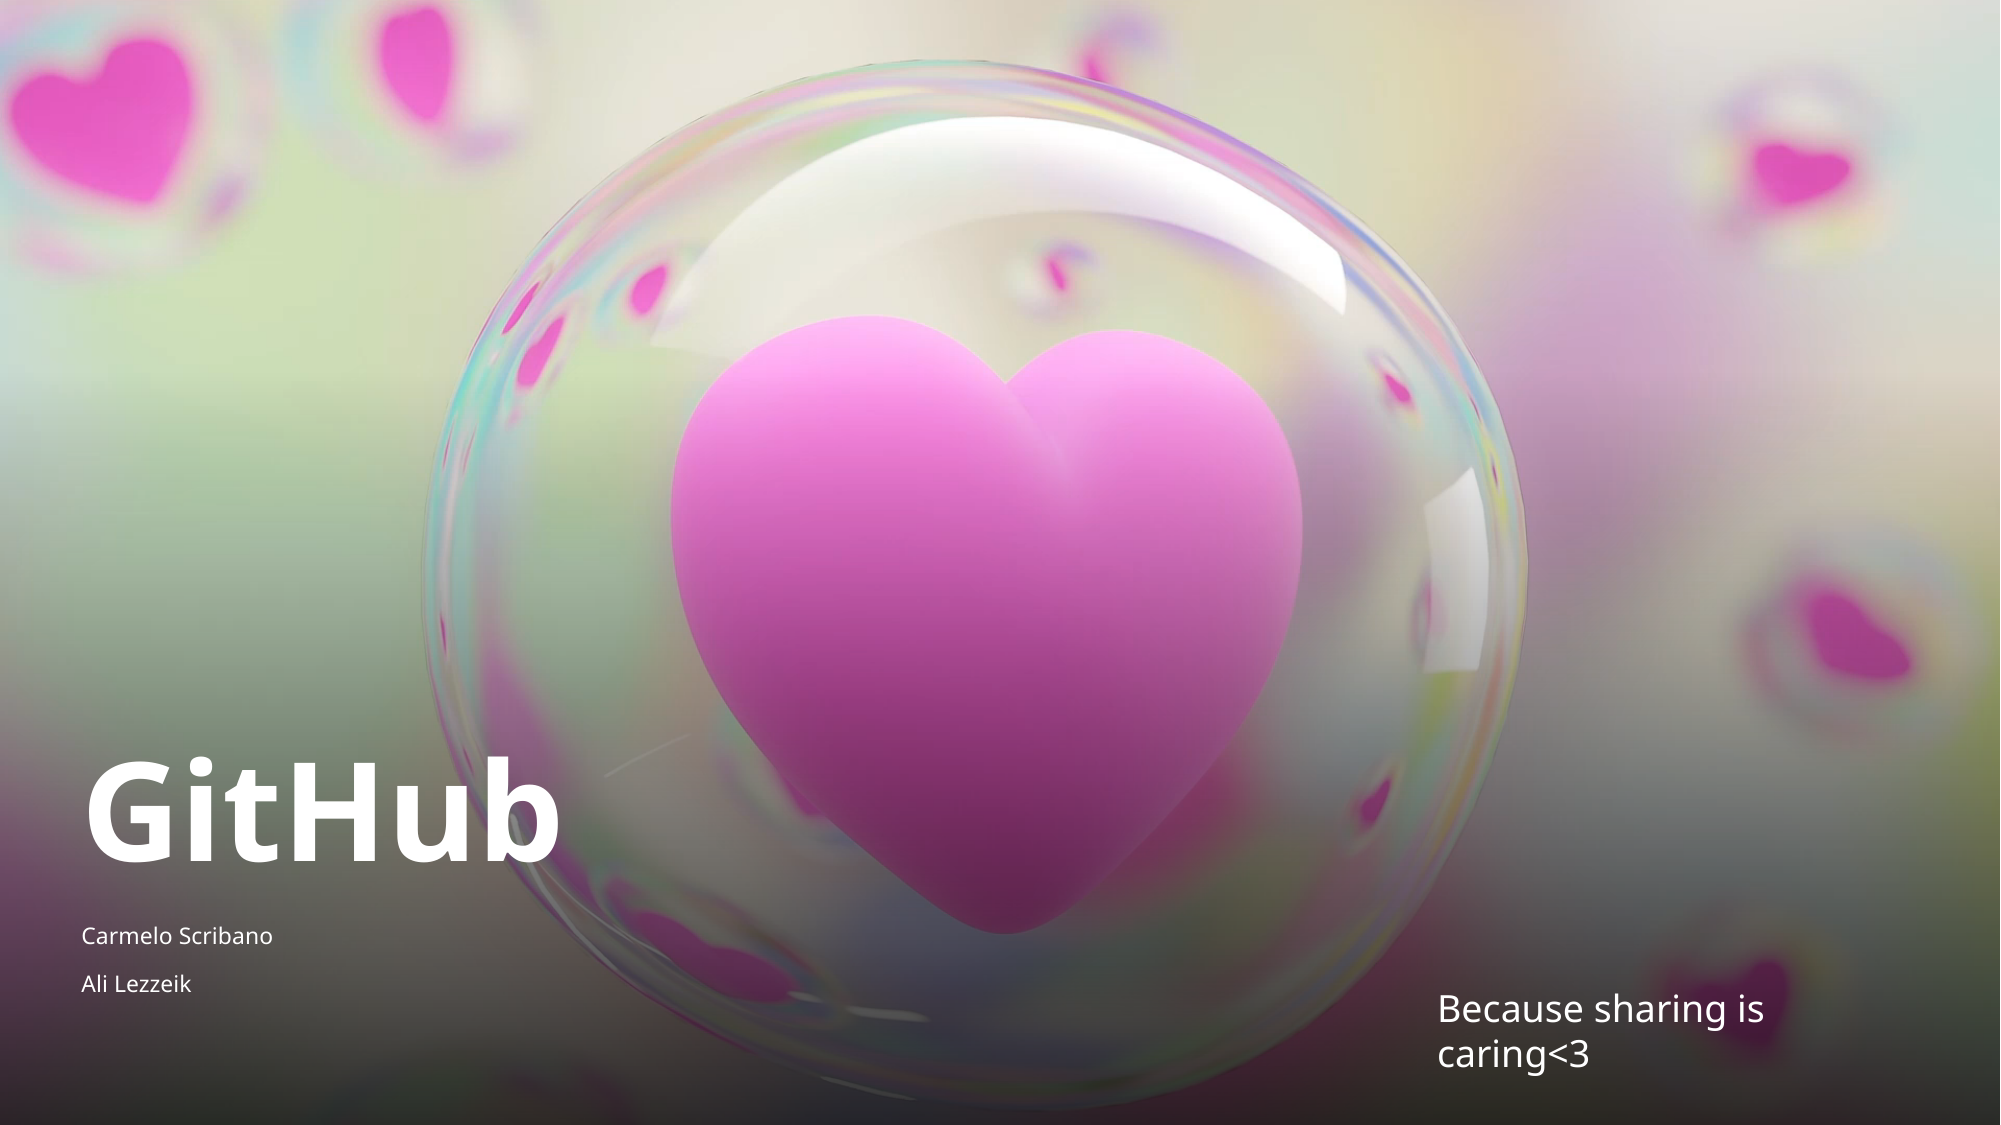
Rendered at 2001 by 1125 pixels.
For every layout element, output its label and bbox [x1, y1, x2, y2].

text_box [0, 0, 2000, 1125]
